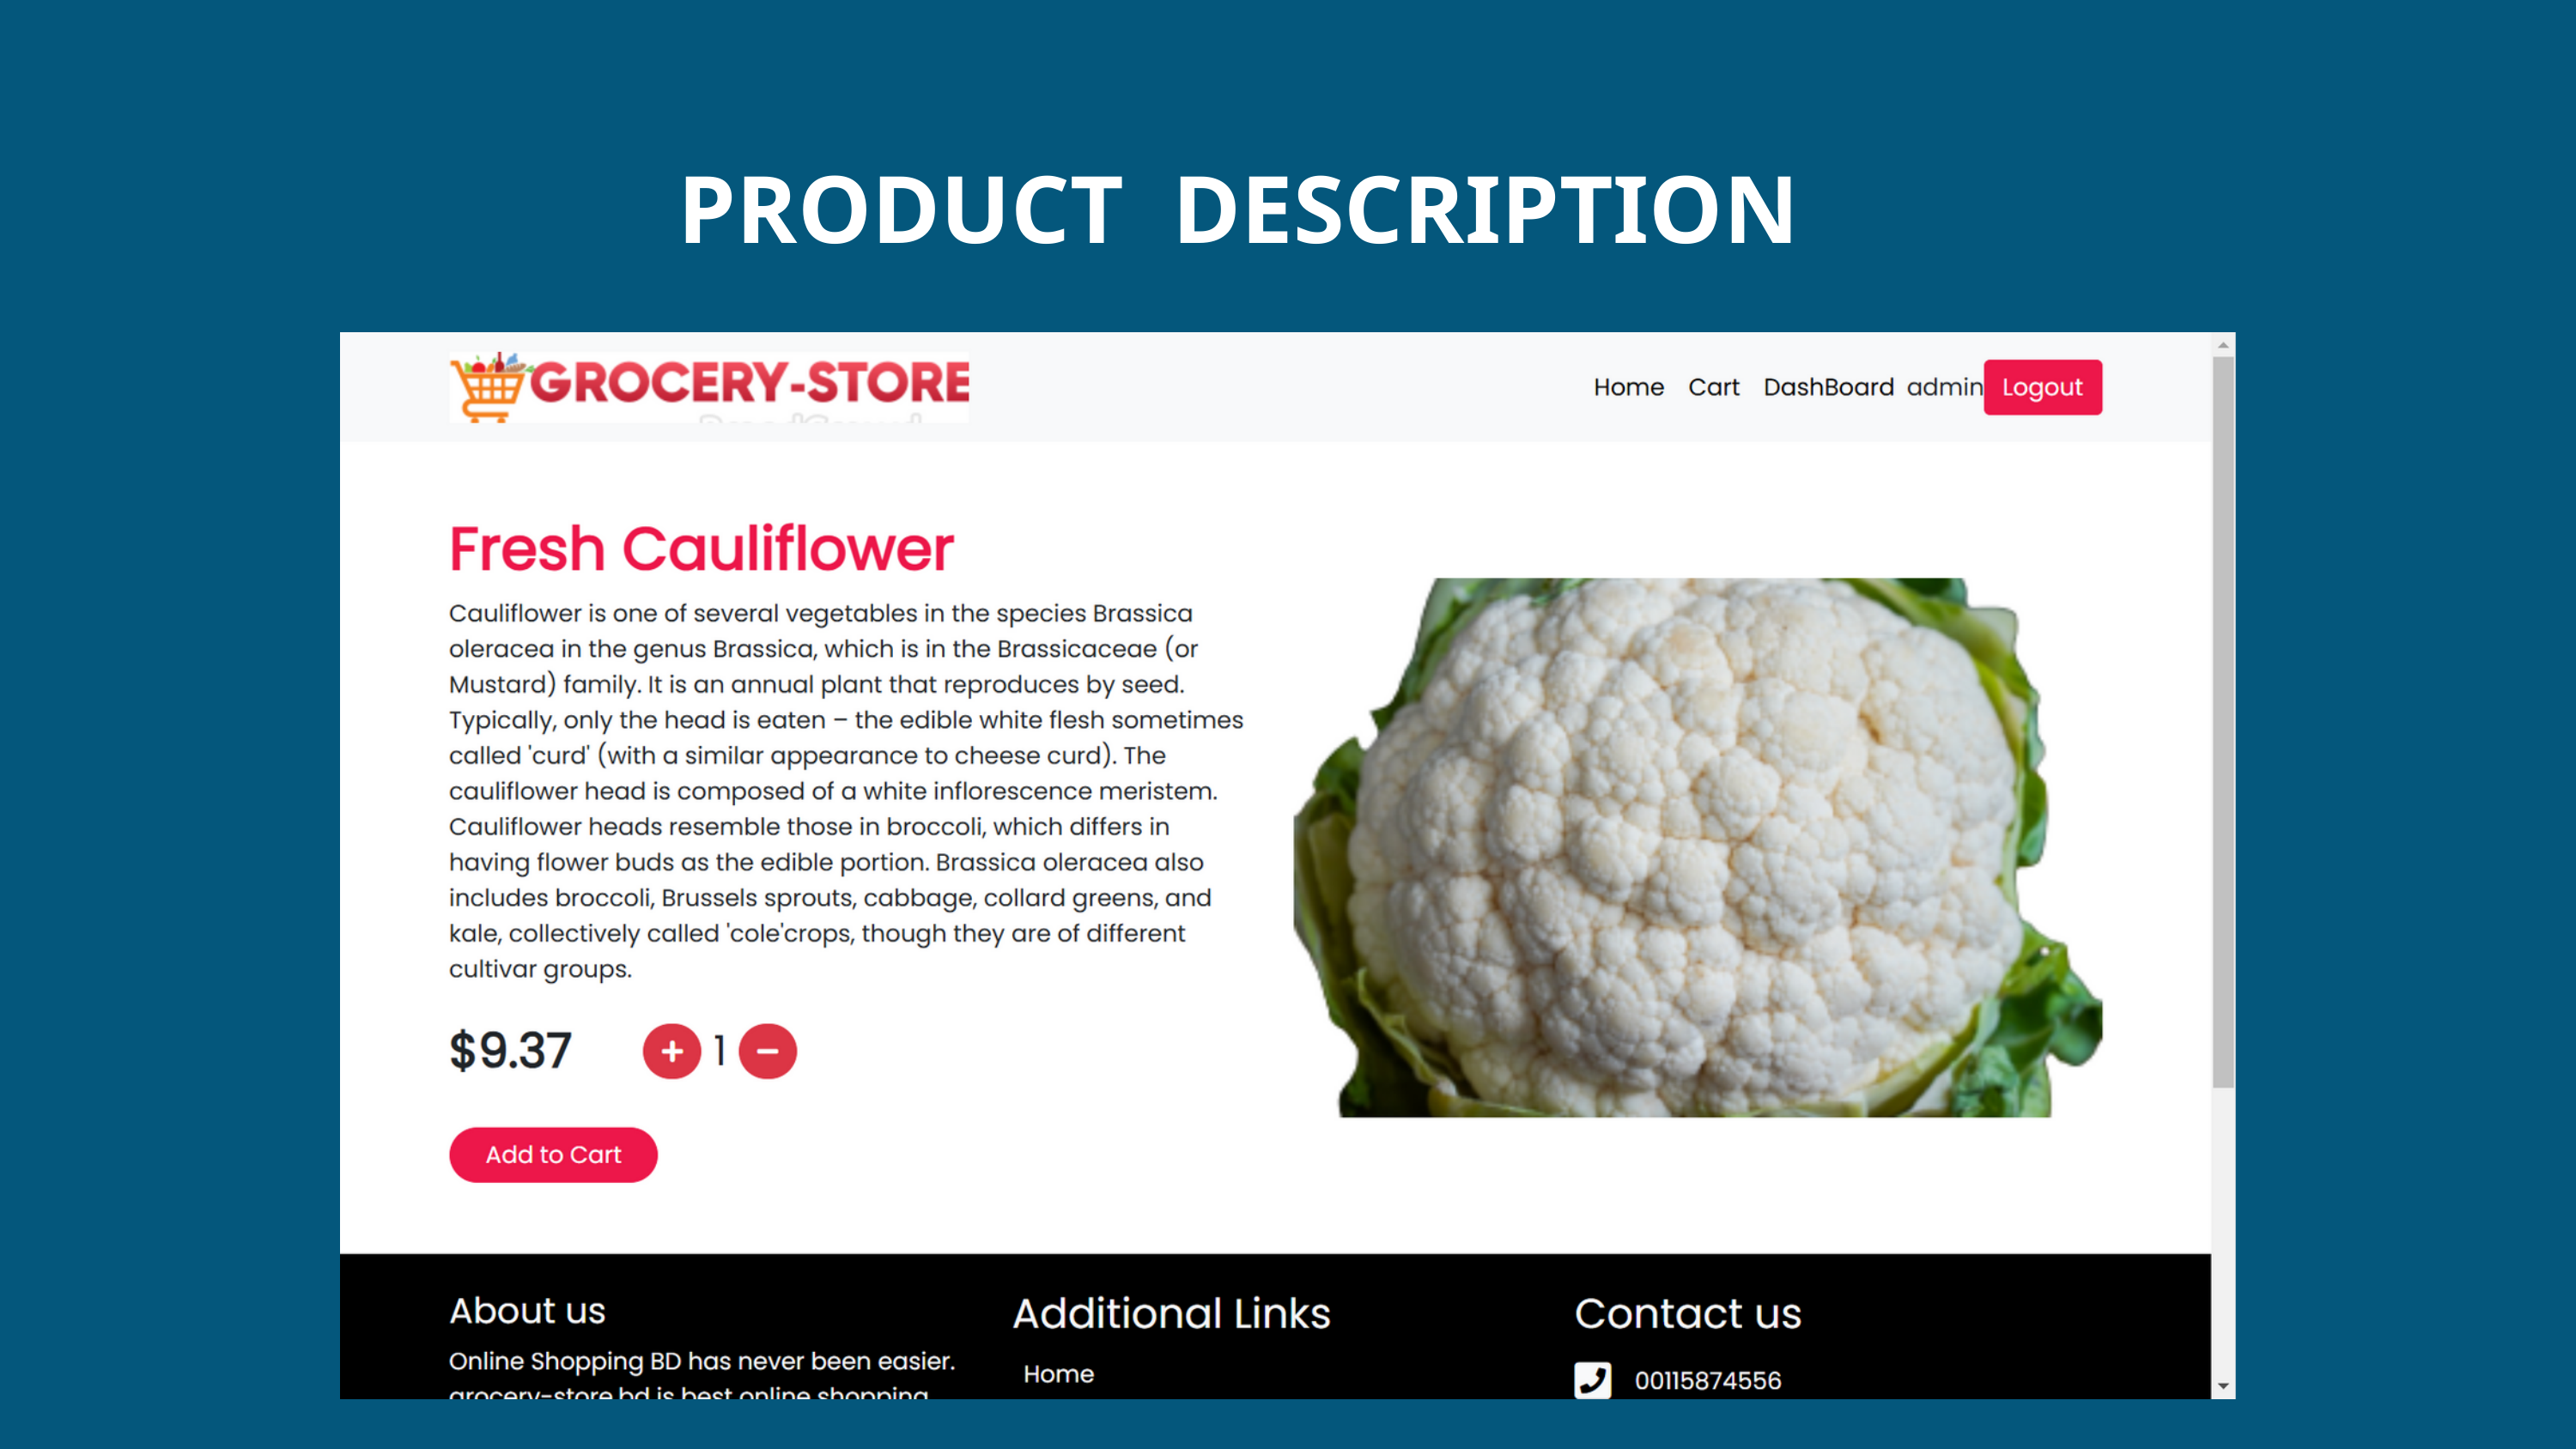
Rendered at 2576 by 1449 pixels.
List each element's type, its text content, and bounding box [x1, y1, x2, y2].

text_box [340, 332, 2236, 1399]
text_box PRODUCT DESCRIPTION [672, 131, 1830, 262]
